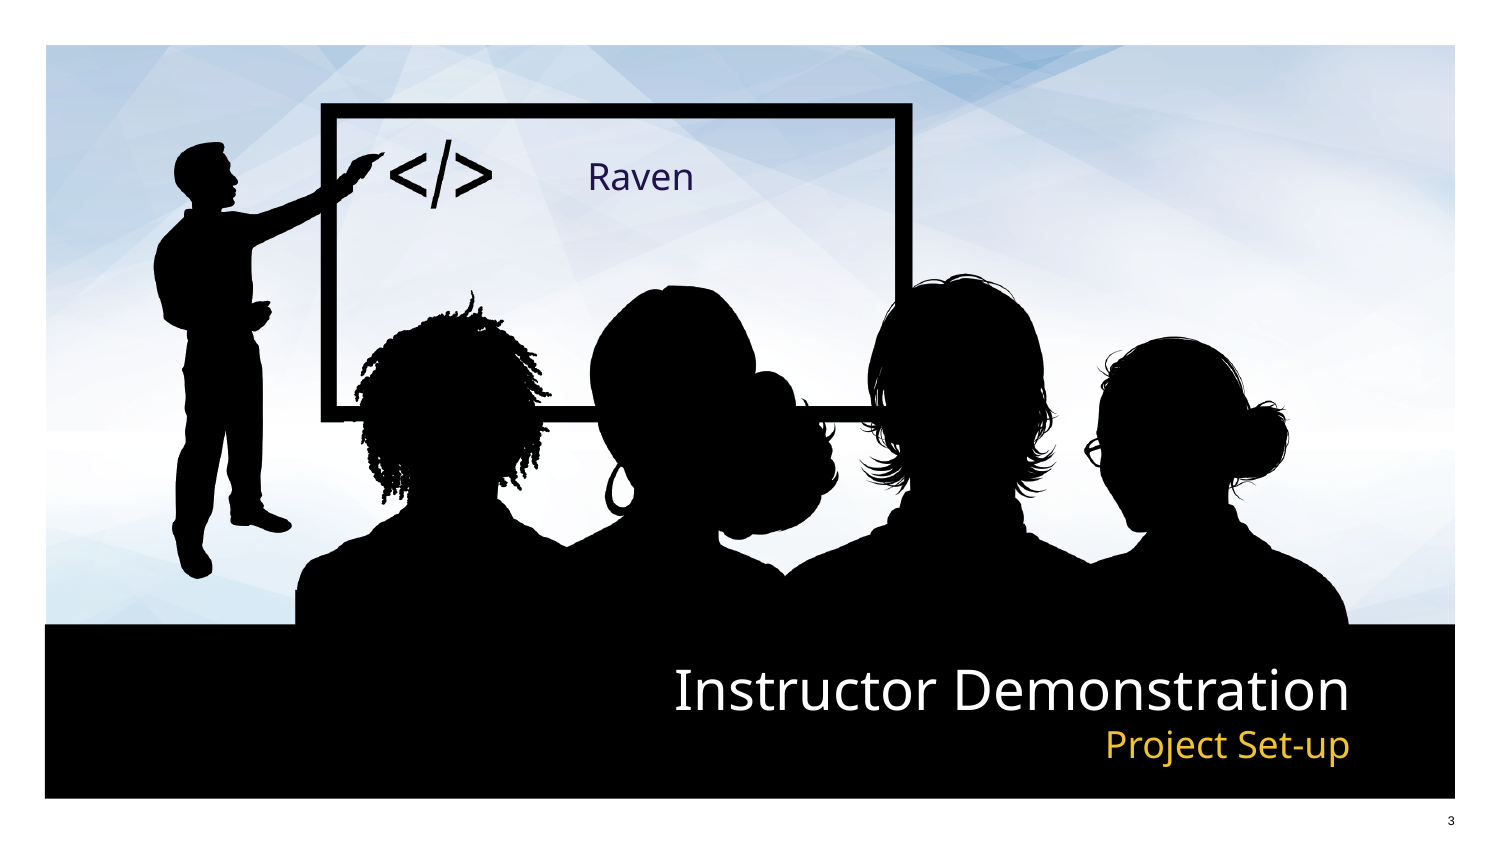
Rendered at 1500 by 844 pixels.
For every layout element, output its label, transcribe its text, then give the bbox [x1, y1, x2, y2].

slide_number ‹#› [1412, 813, 1455, 831]
title Project Set-up [0, 719, 1500, 799]
picture [45, 0, 1468, 630]
text_box Raven [444, 138, 838, 285]
